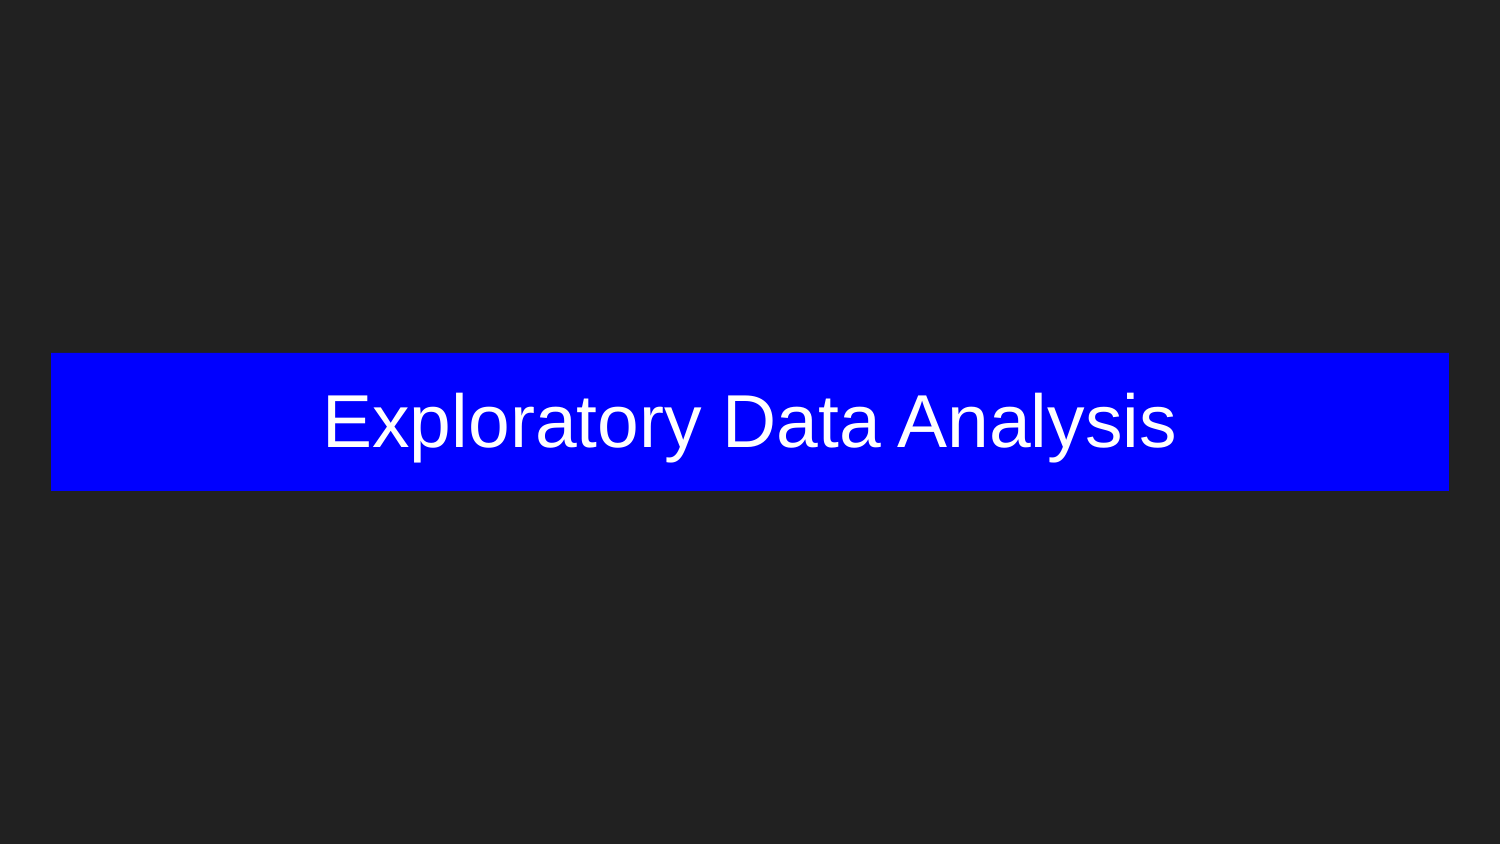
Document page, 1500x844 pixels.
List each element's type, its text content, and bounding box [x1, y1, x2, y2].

title Exploratory Data Analysis [51, 352, 1449, 491]
